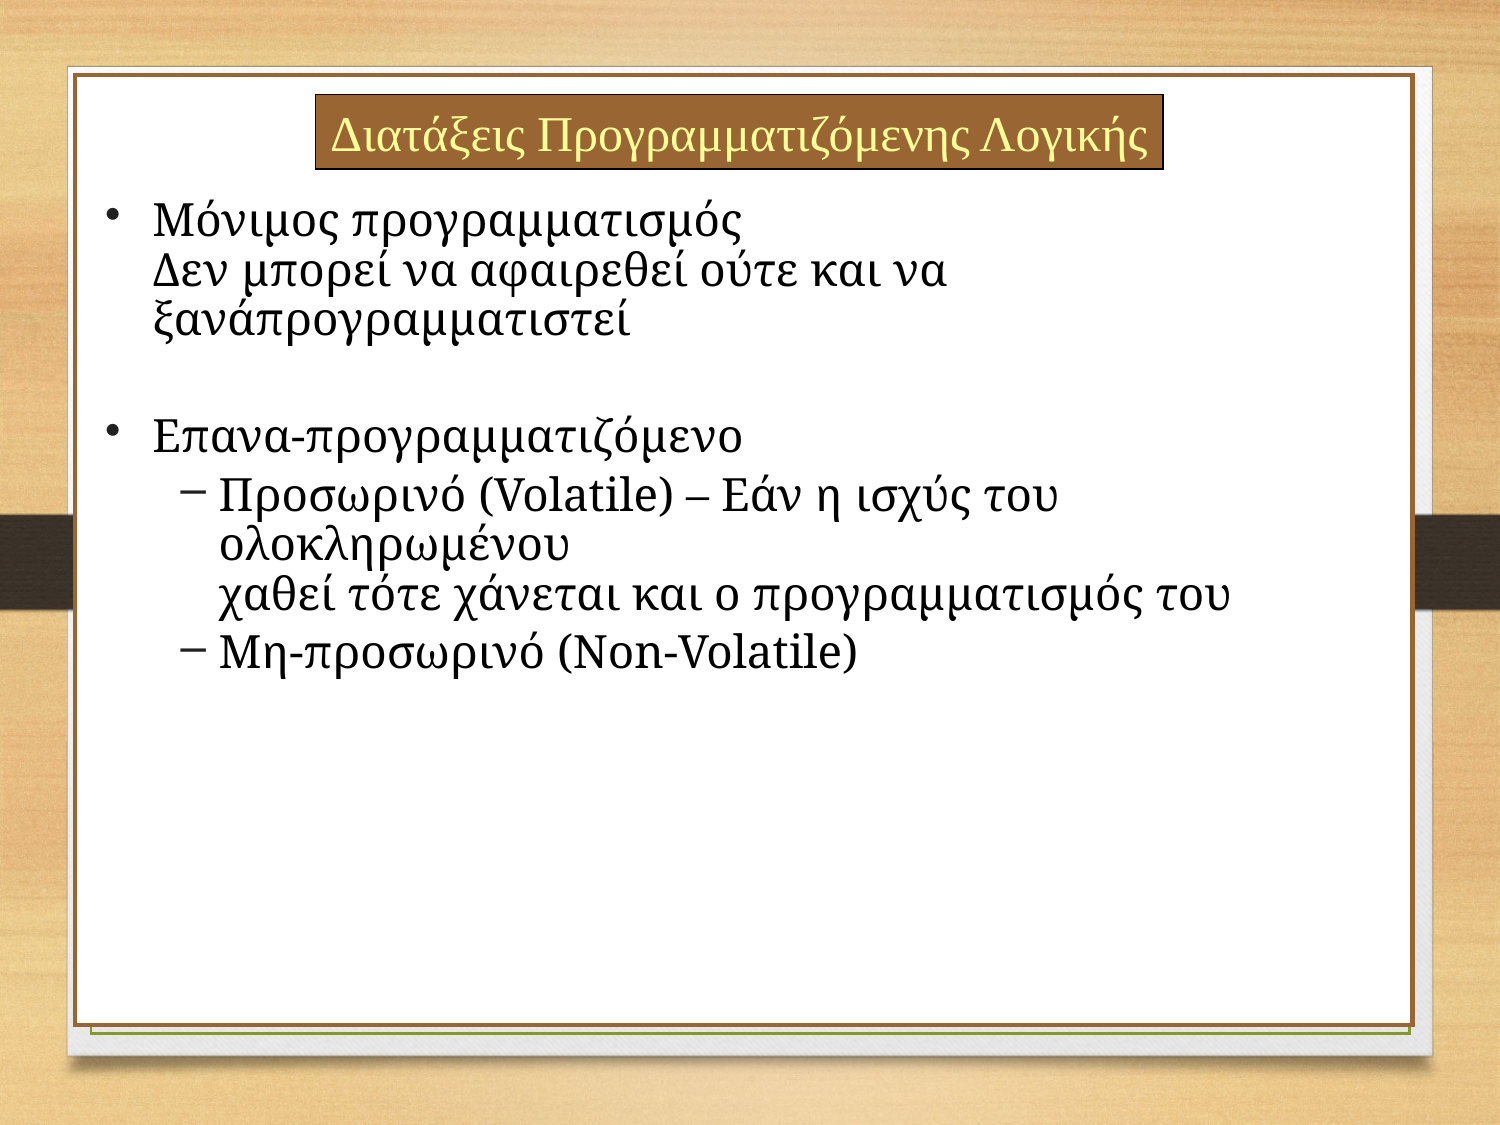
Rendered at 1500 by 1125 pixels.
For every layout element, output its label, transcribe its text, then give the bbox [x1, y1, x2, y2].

picture [0, 0, 1500, 1125]
text_box Διατάξεις Προγραμματιζόμενης Λογικής [315, 94, 1163, 170]
text_box Μόνιμος προγραμματισμός Δεν μπορεί να αφαιρεθεί ούτε και να ξανάπρογραμματιστεί Επανα-προγραμματιζόμενο Προσωρινό (Volatile) – Εάν η ισχύς του ολοκληρωμένου χαθεί τότε χάνεται και ο προγραμματισμός του Μη-προσωρινό (Non-Volatile) [90, 189, 1392, 665]
